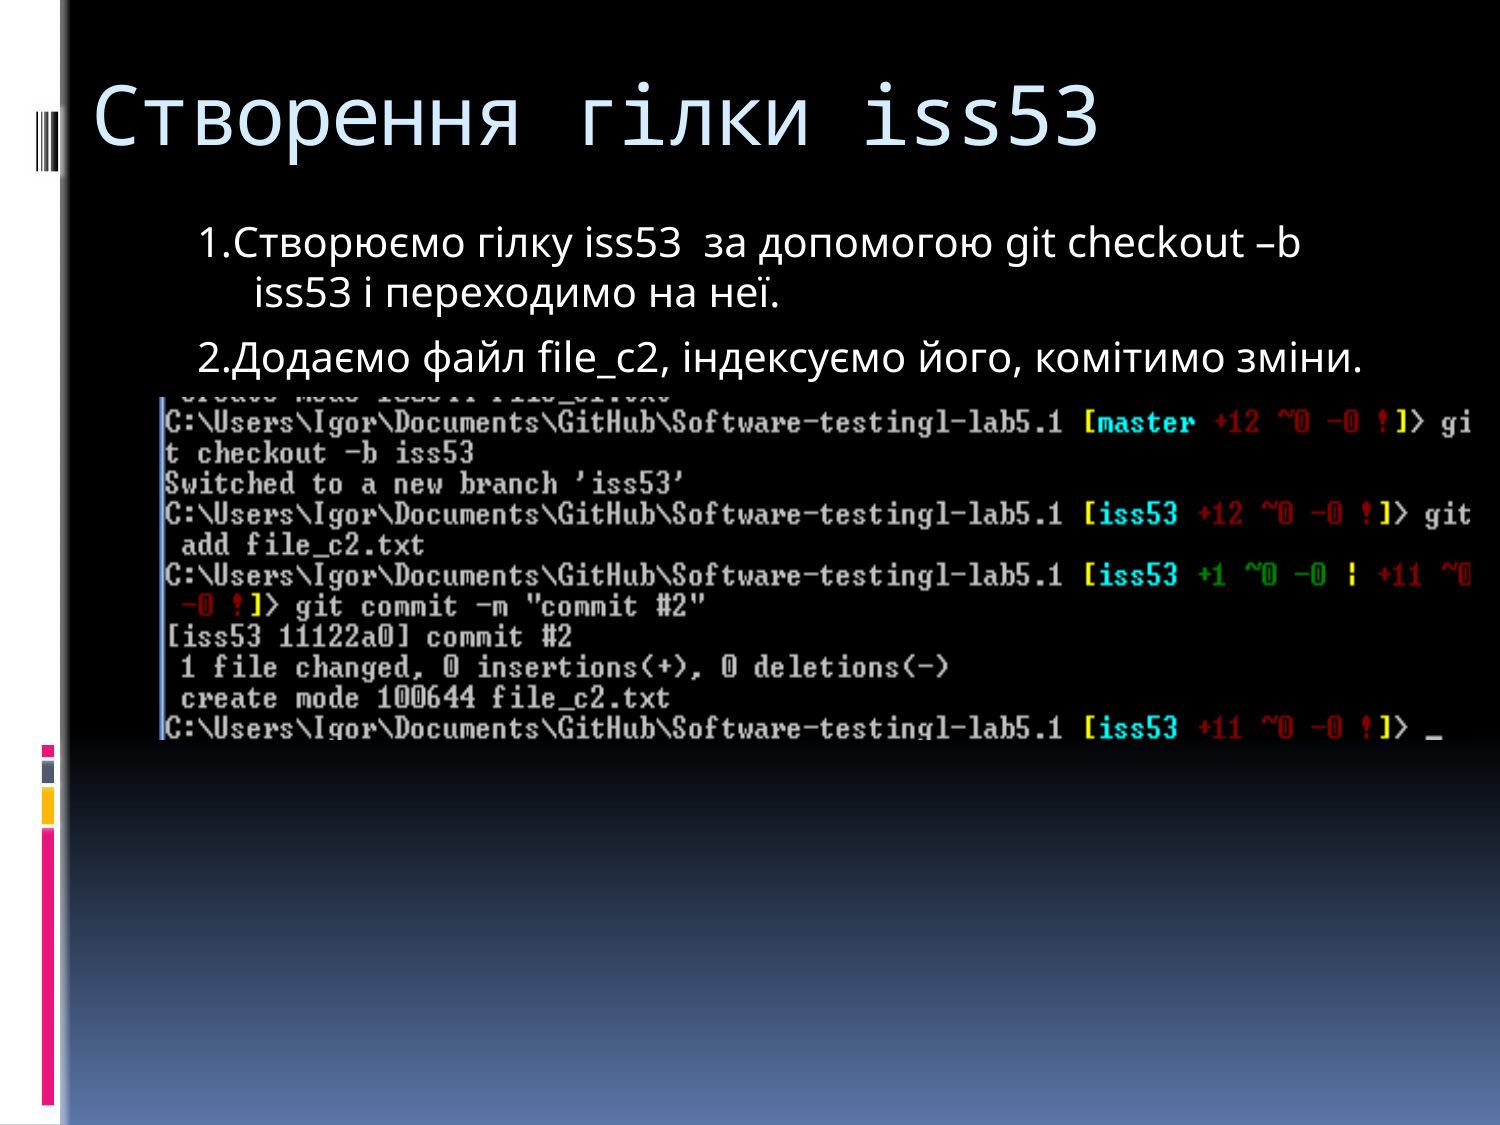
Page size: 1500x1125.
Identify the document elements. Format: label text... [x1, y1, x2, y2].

title Створення гілки iss53 [76, 54, 1352, 173]
list 1.Створюємо гілку iss53 за допомогою git checkout –b iss53 і переходимо на неї. 2.Додаємо файл file_c2, індексуємо його, комітимо зміни. [171, 208, 1402, 391]
picture [158, 396, 1471, 741]
